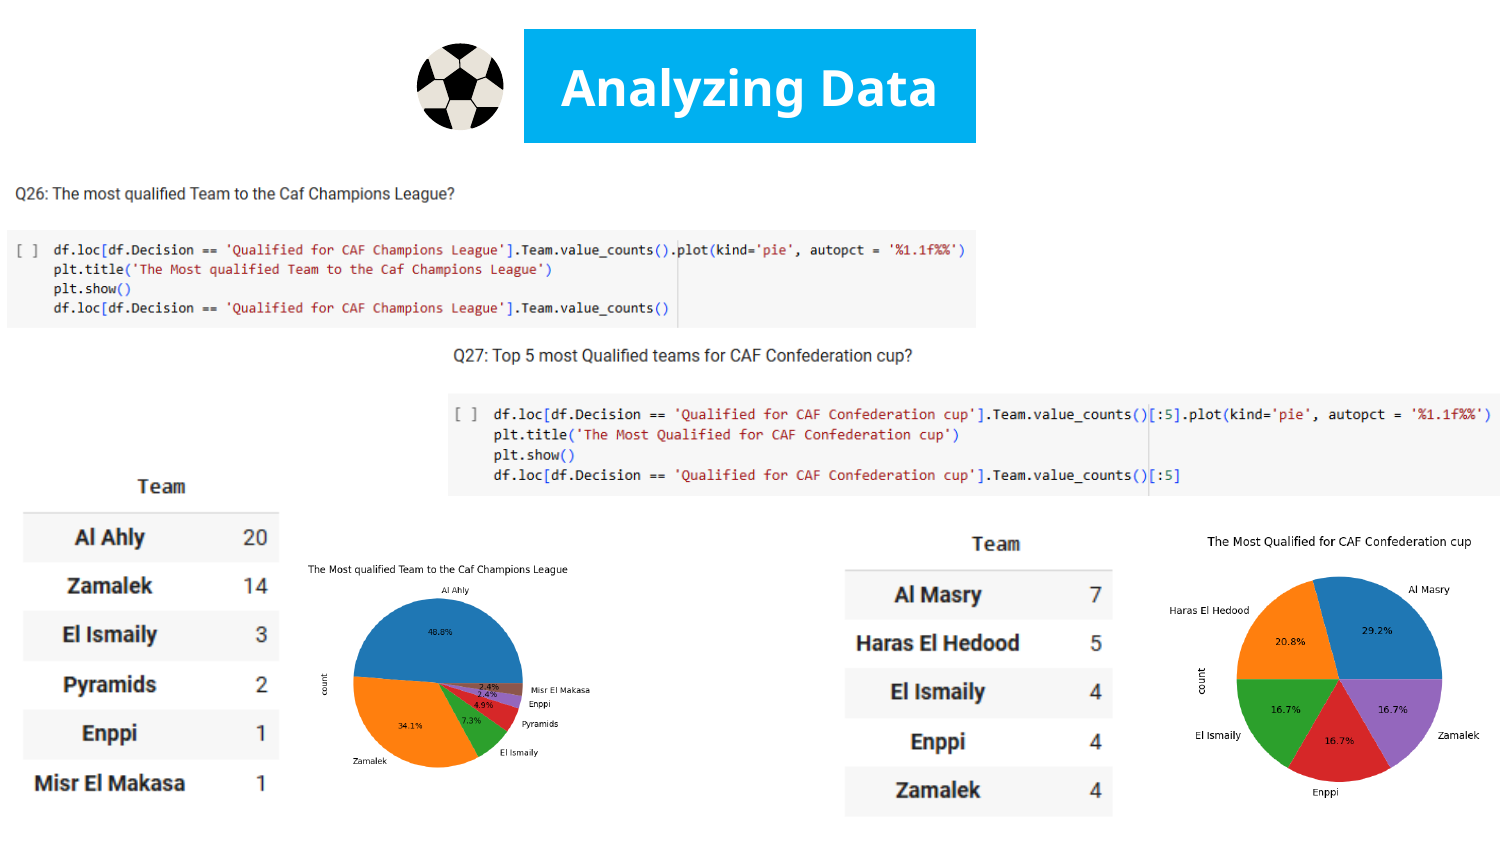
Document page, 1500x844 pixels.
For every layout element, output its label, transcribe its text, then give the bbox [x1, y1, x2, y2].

picture [824, 511, 1130, 832]
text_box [414, 41, 506, 133]
picture [0, 172, 1500, 497]
picture [1162, 528, 1486, 815]
picture [302, 558, 595, 795]
text_box Analyzing Data [524, 29, 976, 143]
picture [14, 467, 295, 821]
